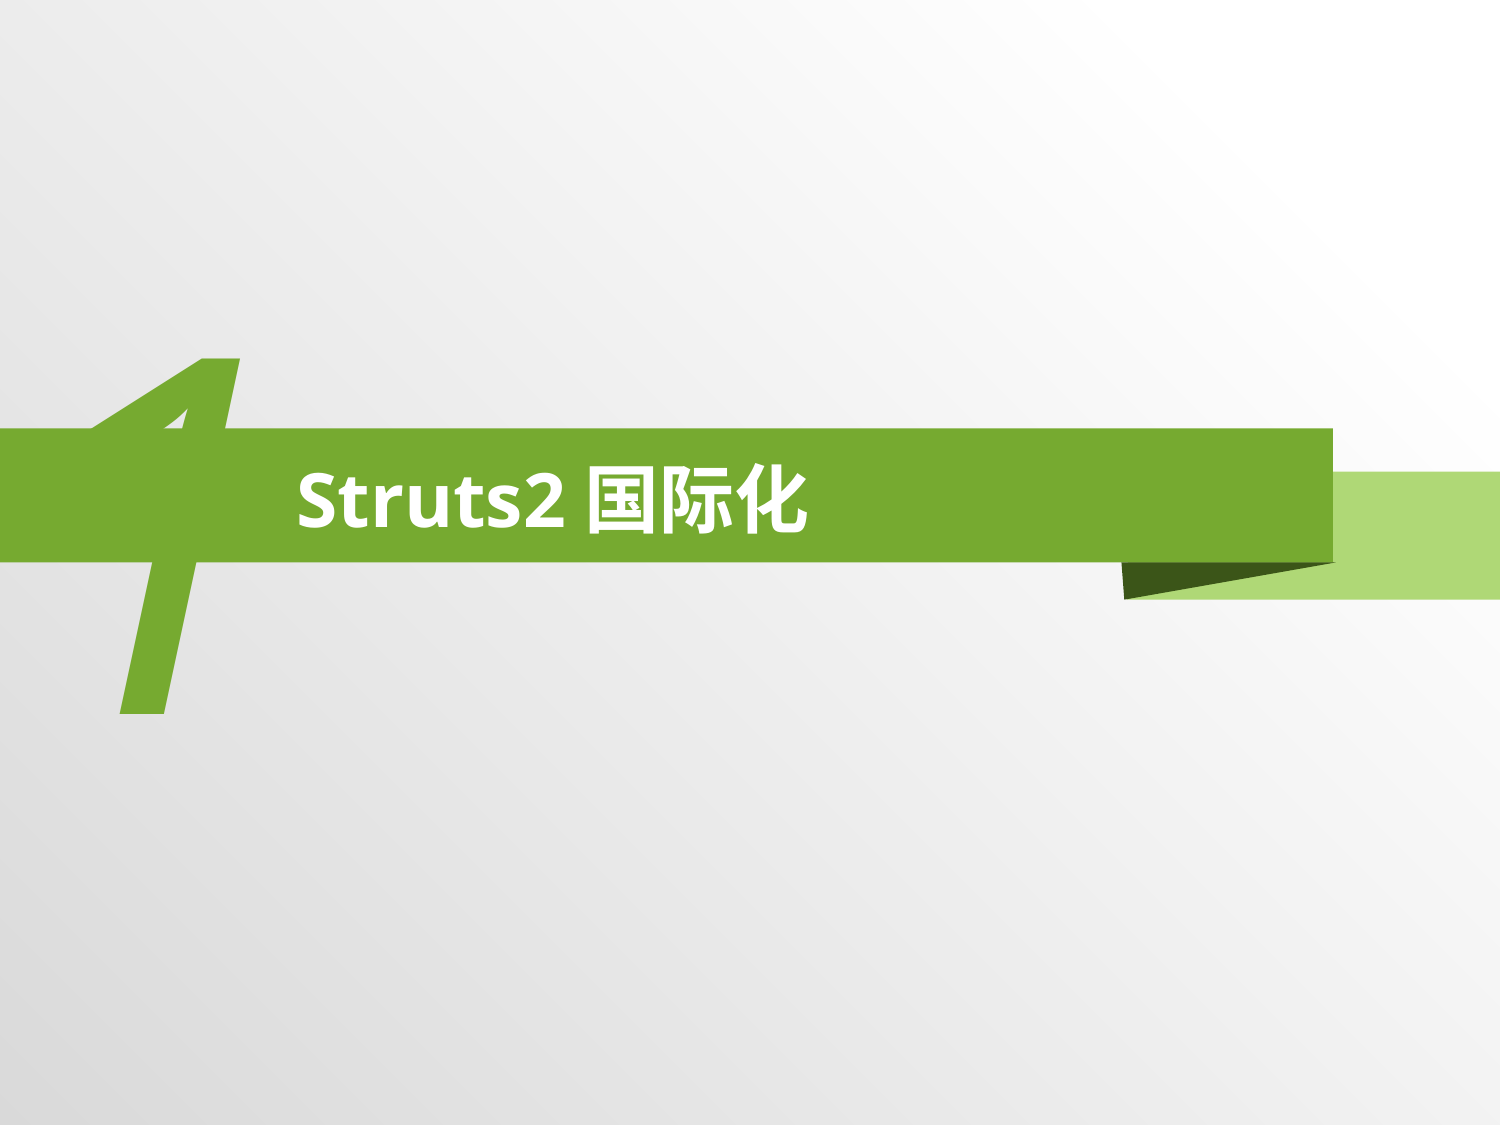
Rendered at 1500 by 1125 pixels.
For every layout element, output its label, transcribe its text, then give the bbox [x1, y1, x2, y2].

title Struts2国际化 [281, 426, 1198, 552]
